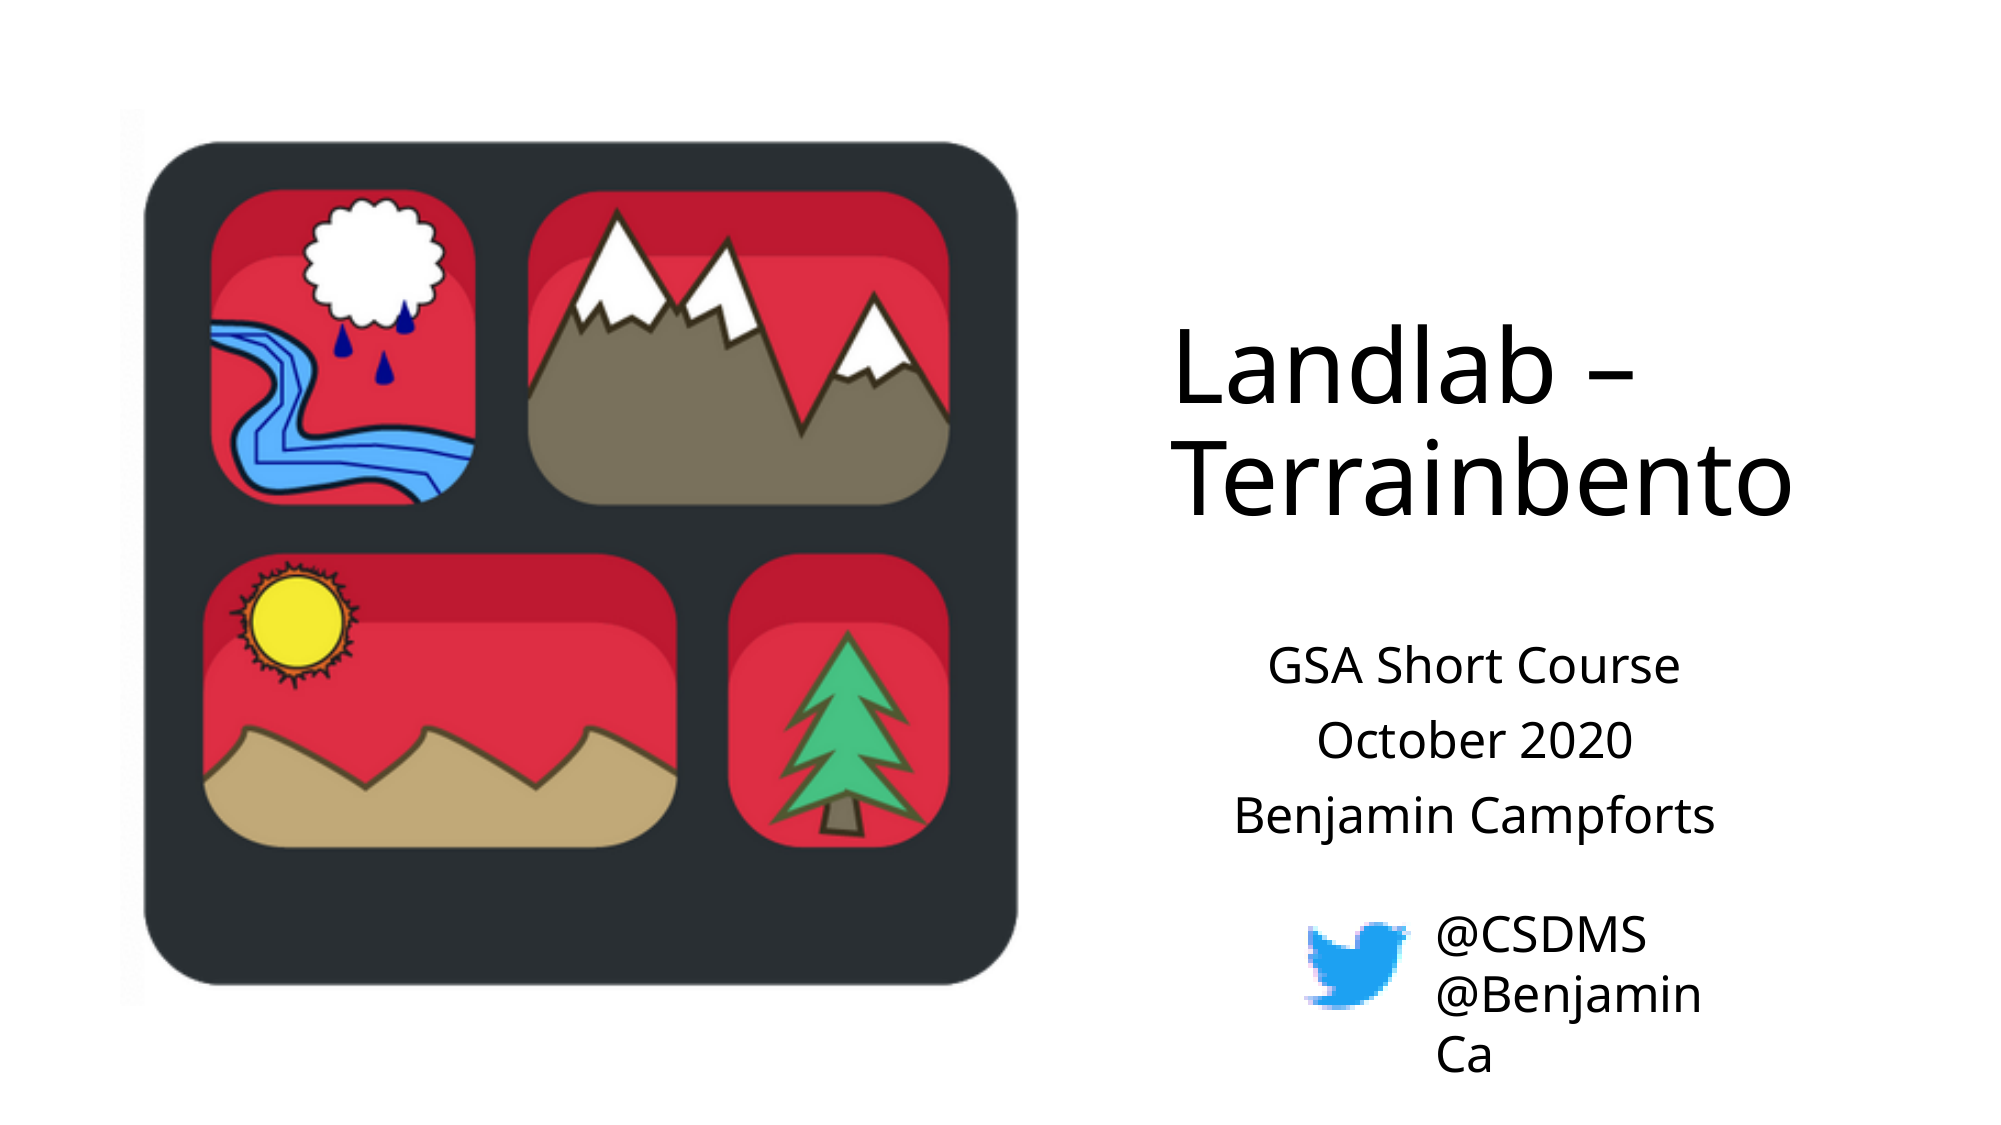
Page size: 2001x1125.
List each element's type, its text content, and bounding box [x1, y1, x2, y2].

title Landlab –Terrainbento [1155, 306, 1818, 633]
picture [120, 109, 1029, 1006]
picture [1281, 884, 1416, 1024]
text_box @CSDMS @BenjaminCa [1420, 894, 1747, 1090]
subtitle GSA Short Course October 2020 Benjamin Campforts [1029, 633, 2000, 921]
